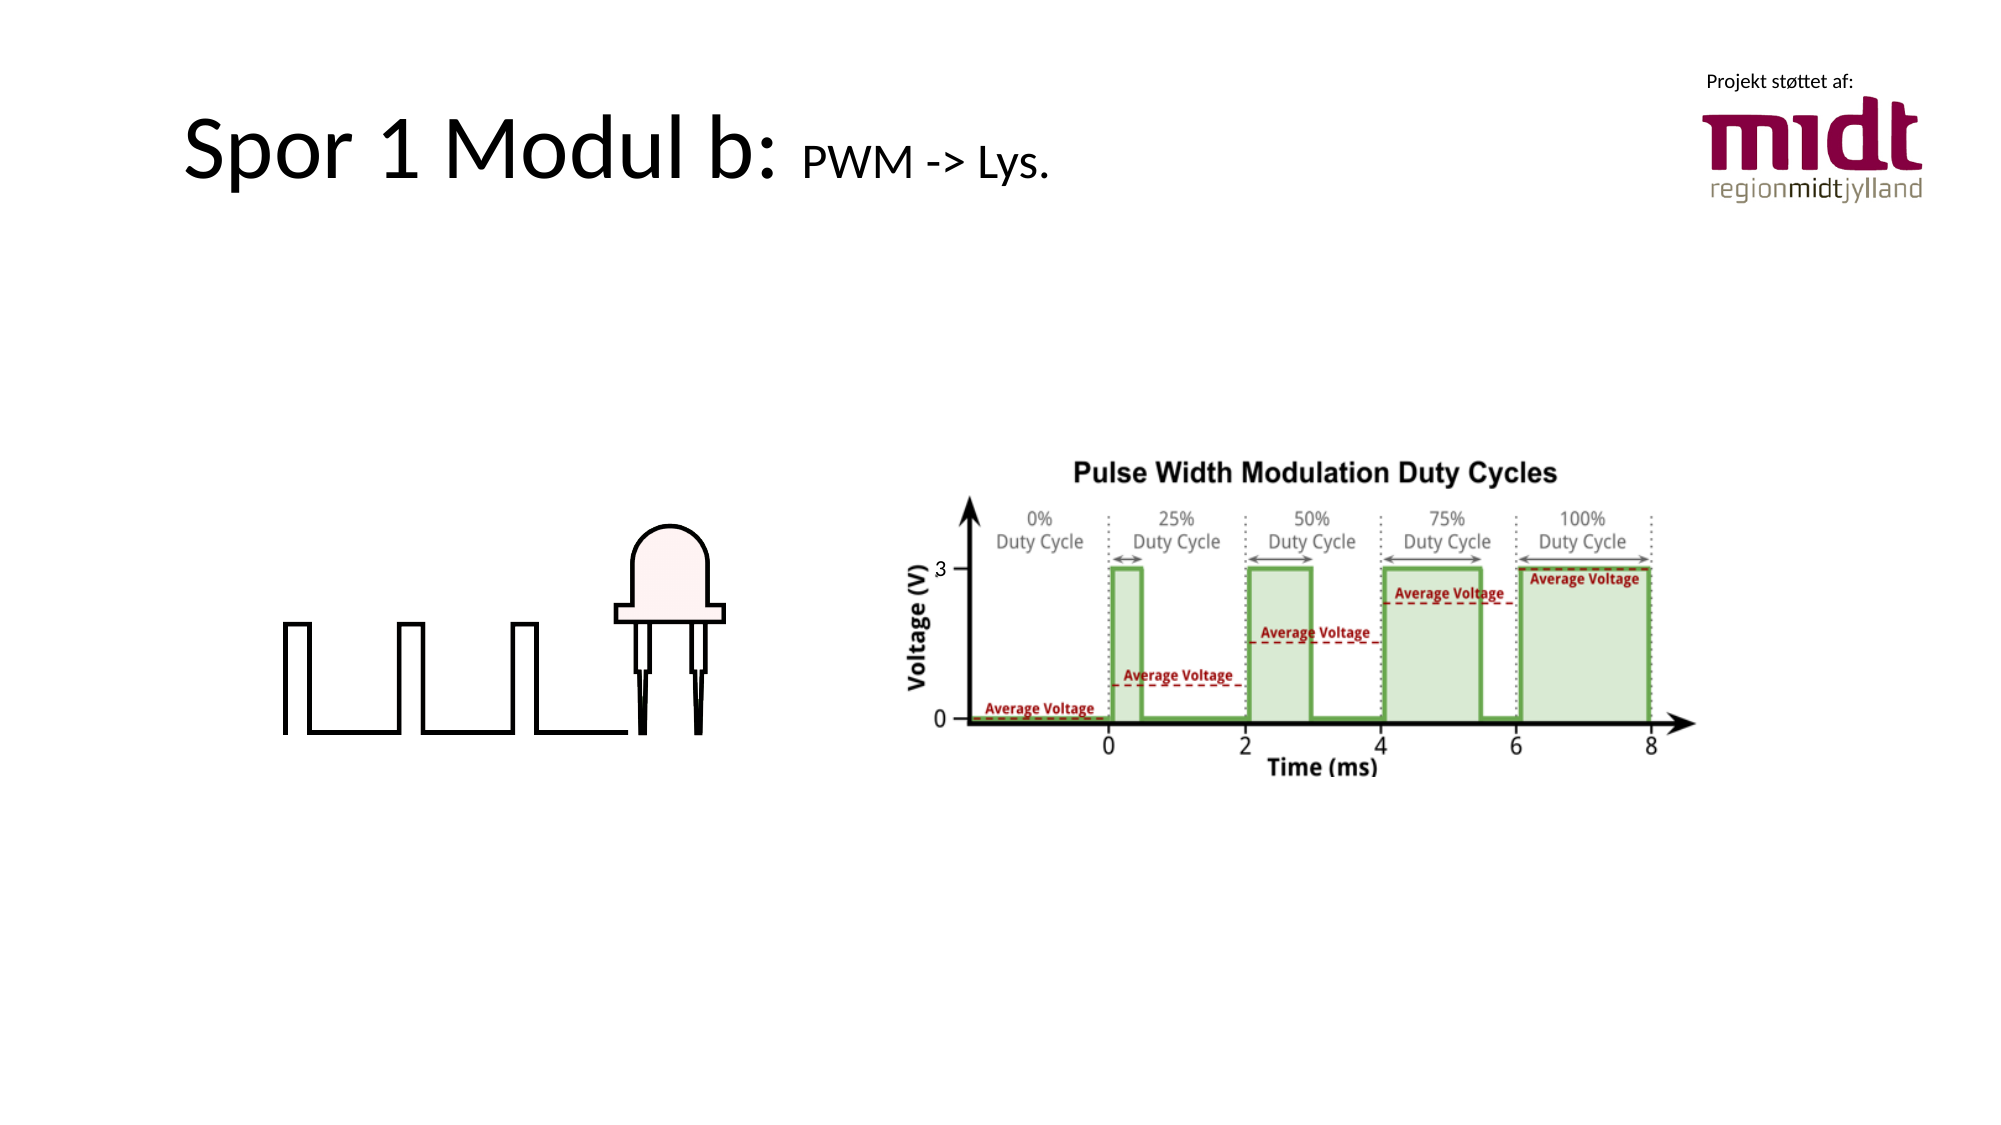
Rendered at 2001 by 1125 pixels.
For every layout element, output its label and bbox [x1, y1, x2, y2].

picture [264, 508, 726, 739]
text_box [902, 450, 1702, 777]
text_box [127, 59, 1923, 207]
